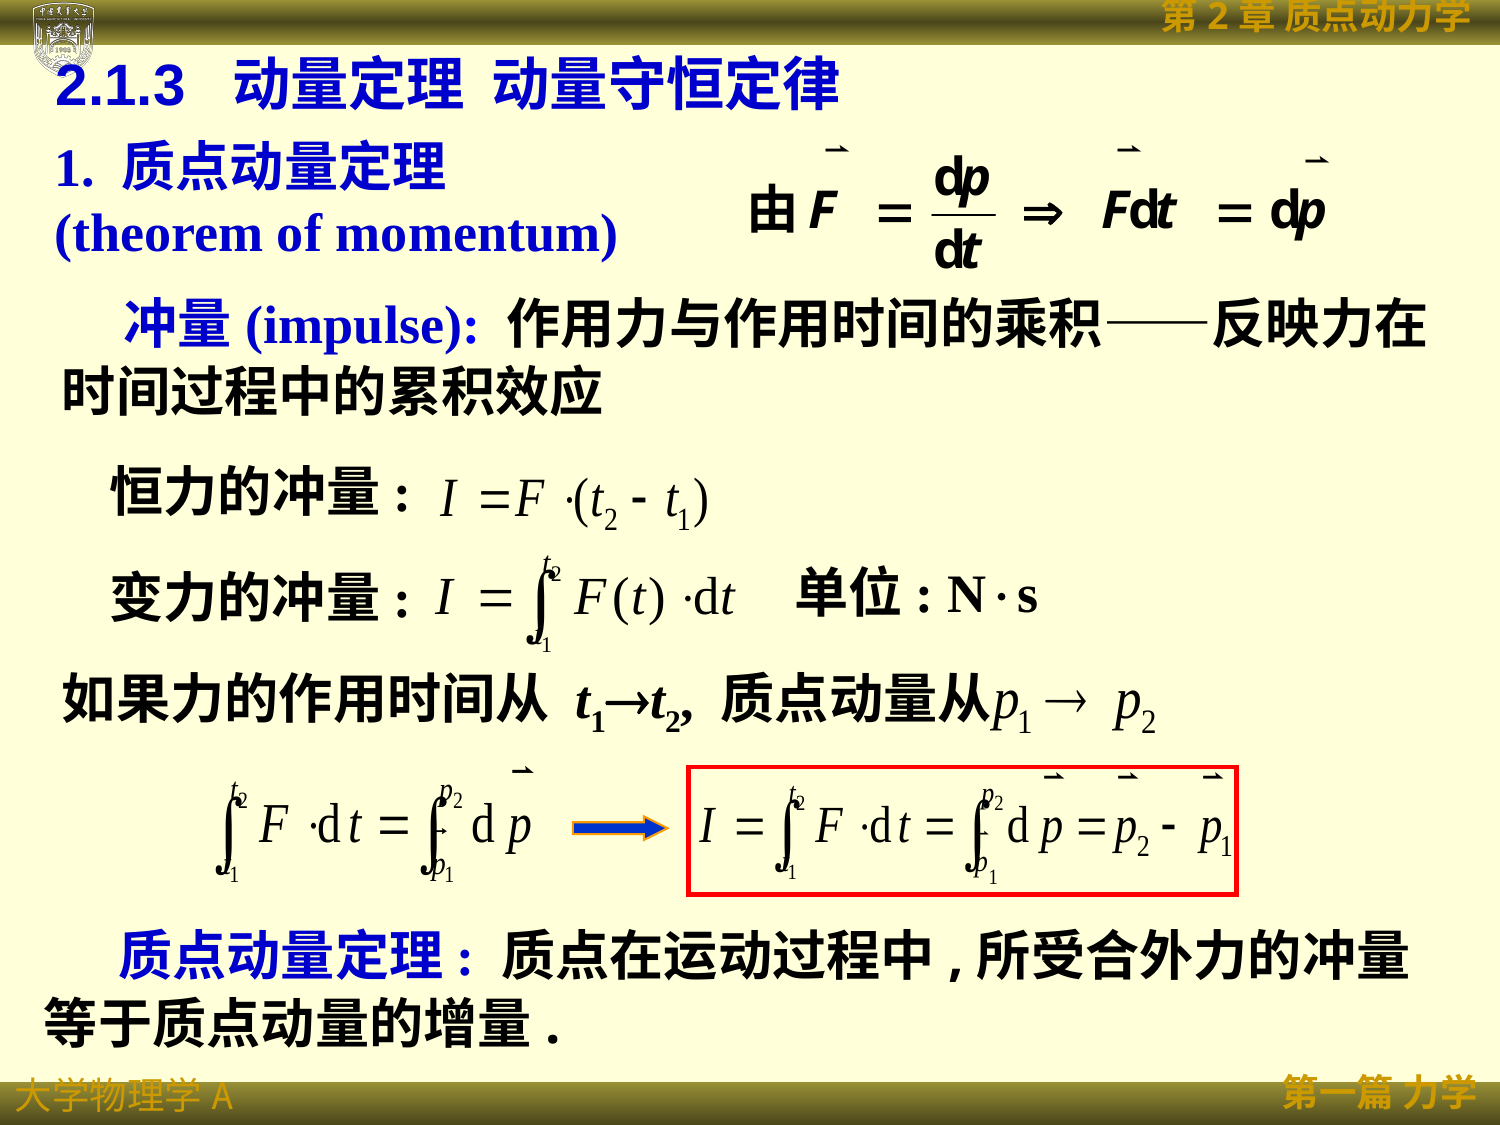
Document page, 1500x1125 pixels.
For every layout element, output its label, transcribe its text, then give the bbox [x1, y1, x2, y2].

picture [29, 0, 97, 79]
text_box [200, 763, 538, 892]
text_box 冲量(impulse): 作用力与作用时间的乘积——反映力在时间过程中的累积效应 [58, 278, 1453, 430]
text_box 1. 质点动量定理 (theorem of momentum) [39, 125, 668, 271]
text_box 恒力的冲量: [94, 450, 520, 530]
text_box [424, 538, 745, 655]
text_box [46, 656, 1406, 740]
text_box 2.1.3 动量定理 动量守恒定律 [41, 39, 1182, 125]
text_box [572, 816, 668, 841]
text_box 变力的冲量: [94, 556, 419, 637]
text_box 质点动量定理: 质点在运动过程中,所受合外力的冲量等于质点动量的增量. [41, 910, 1447, 1062]
text_box 单位: Ns [779, 550, 1099, 631]
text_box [430, 455, 715, 537]
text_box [690, 768, 1235, 893]
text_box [745, 136, 1338, 282]
